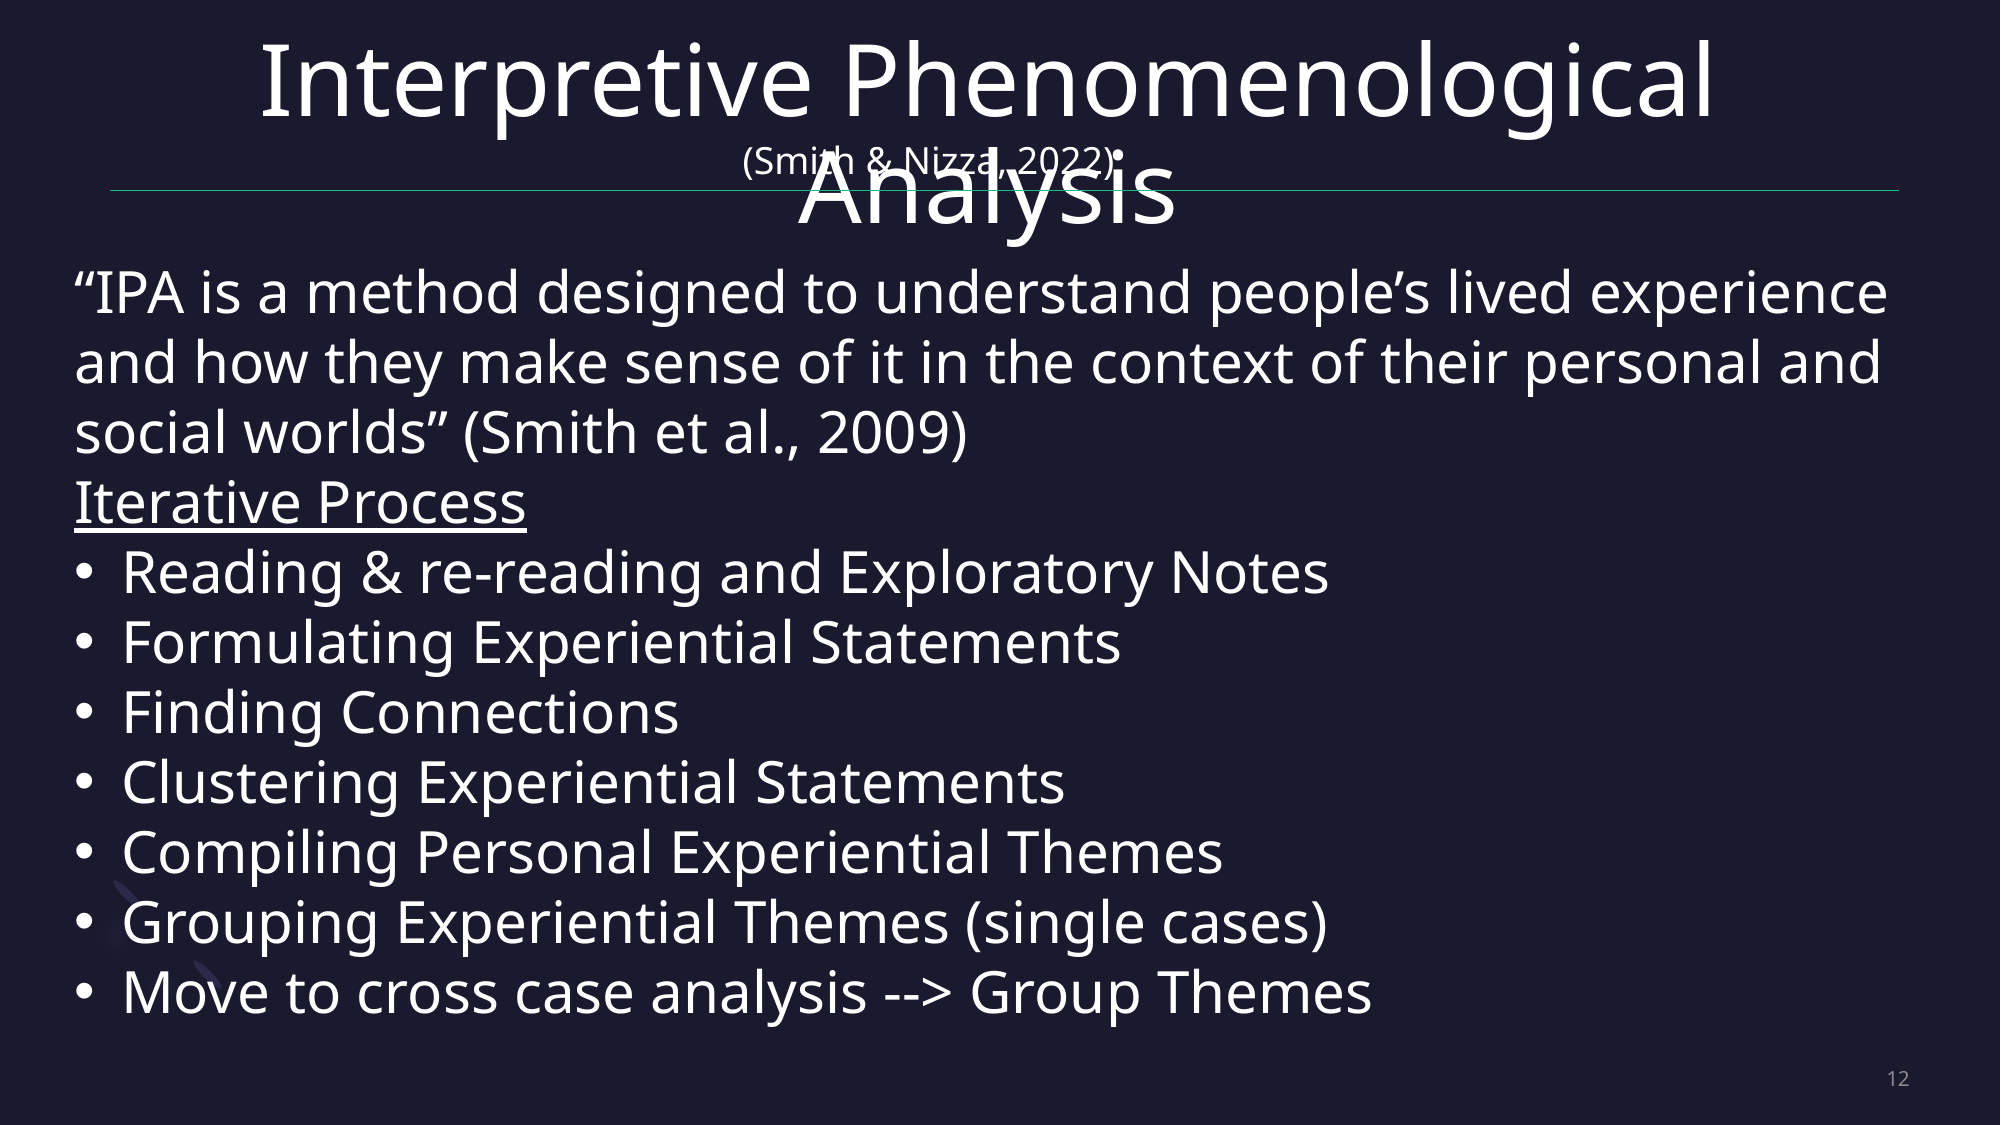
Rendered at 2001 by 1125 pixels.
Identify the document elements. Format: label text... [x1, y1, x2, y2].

text_box (Smith & Nizza, 2022) [727, 130, 1273, 190]
text_box “IPA is a method designed to understand people’s lived experience and how they make sense of it in the context of their personal and social worlds” (Smith et al., 2009) Iterative Process Reading & re-reading and Exploratory Notes Formulating Experiential Statements Finding Connections Clustering Experiential Statements Compiling Personal Experiential Themes Grouping Experiential Themes (single cases) Move to cross case analysis --> Group Themes [59, 247, 1966, 1033]
slide_number 12 [1632, 1067, 1910, 1093]
title Interpretive Phenomenological Analysis [79, 29, 1899, 247]
